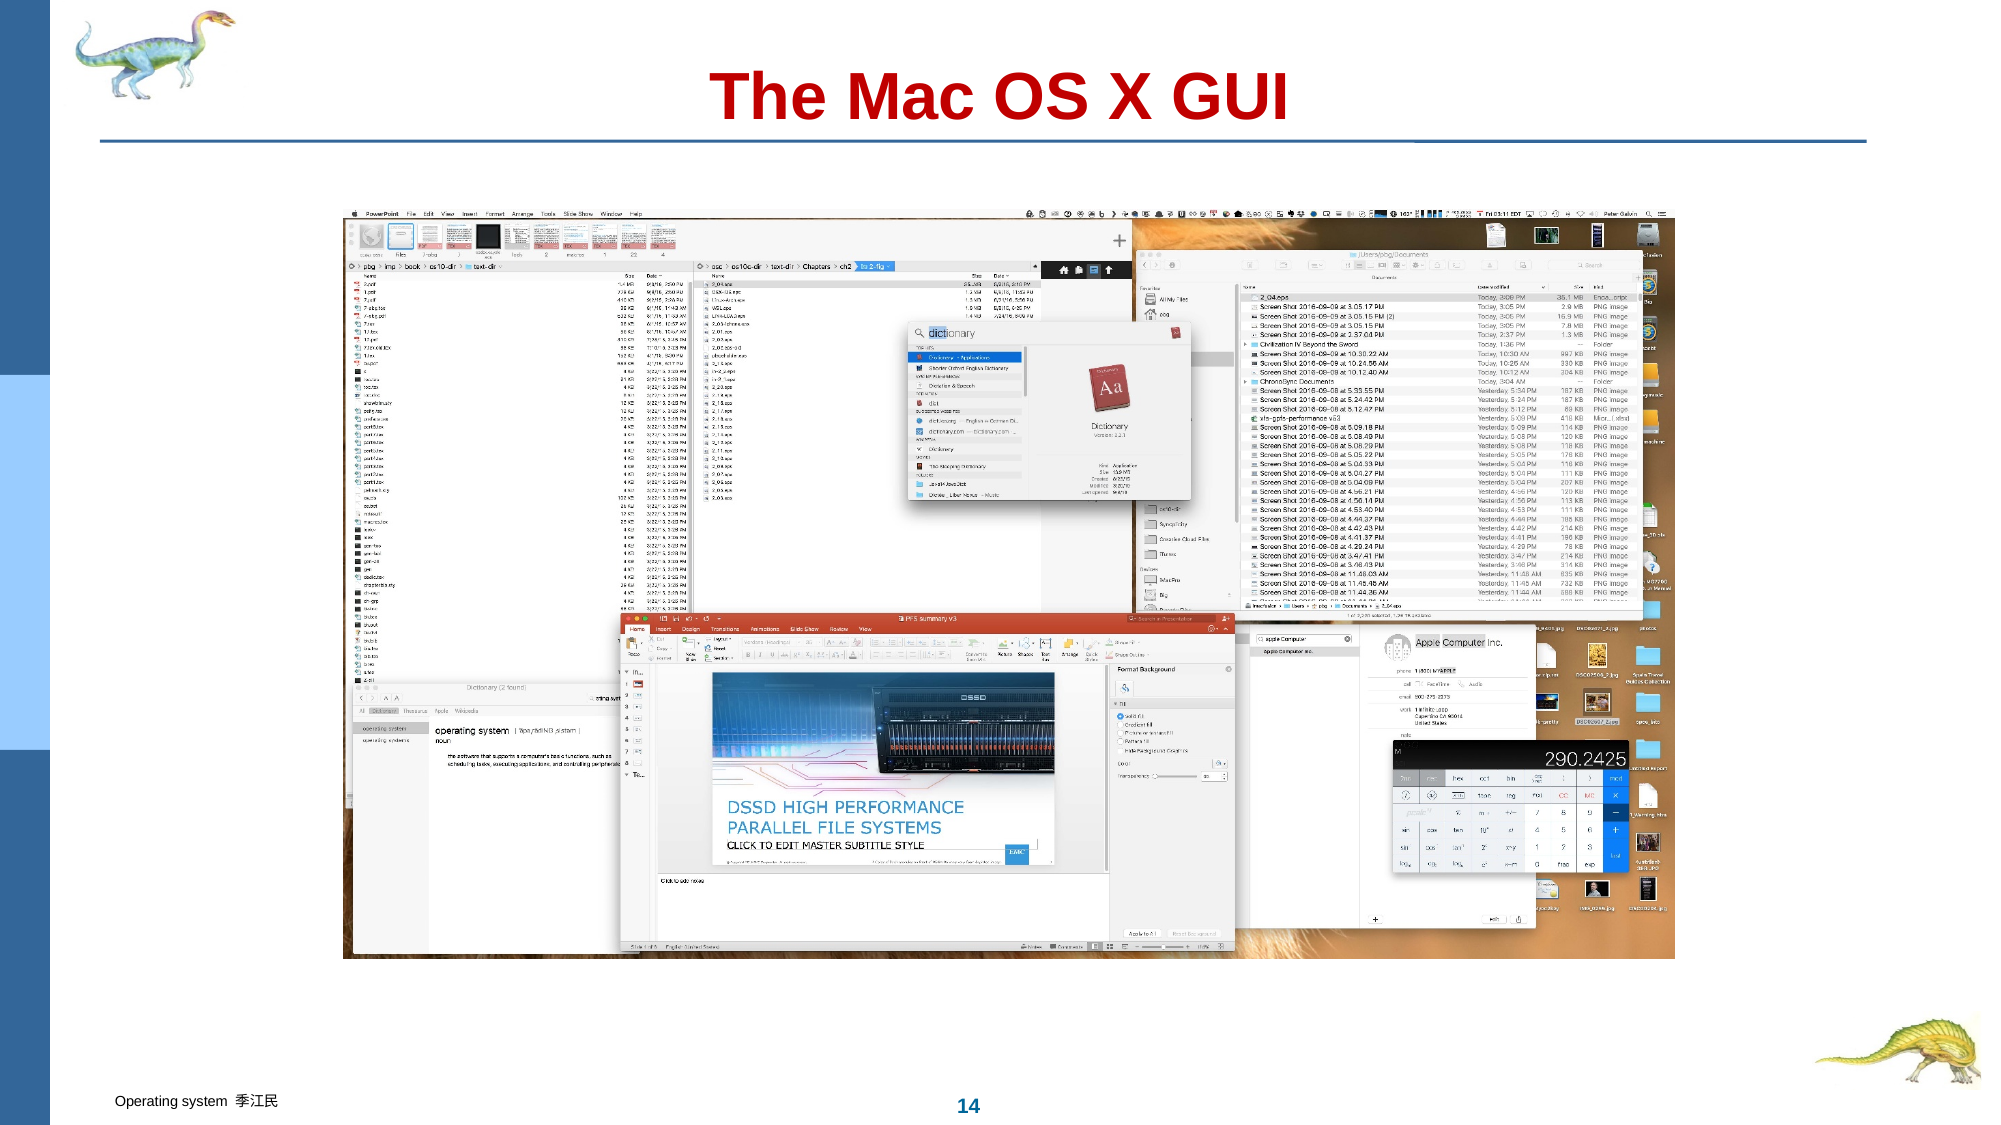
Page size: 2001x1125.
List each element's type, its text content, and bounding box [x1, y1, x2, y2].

picture [343, 209, 1676, 959]
title The Mac OS X GUI [99, 45, 1900, 141]
picture [62, 0, 253, 109]
picture [1812, 1011, 1982, 1090]
